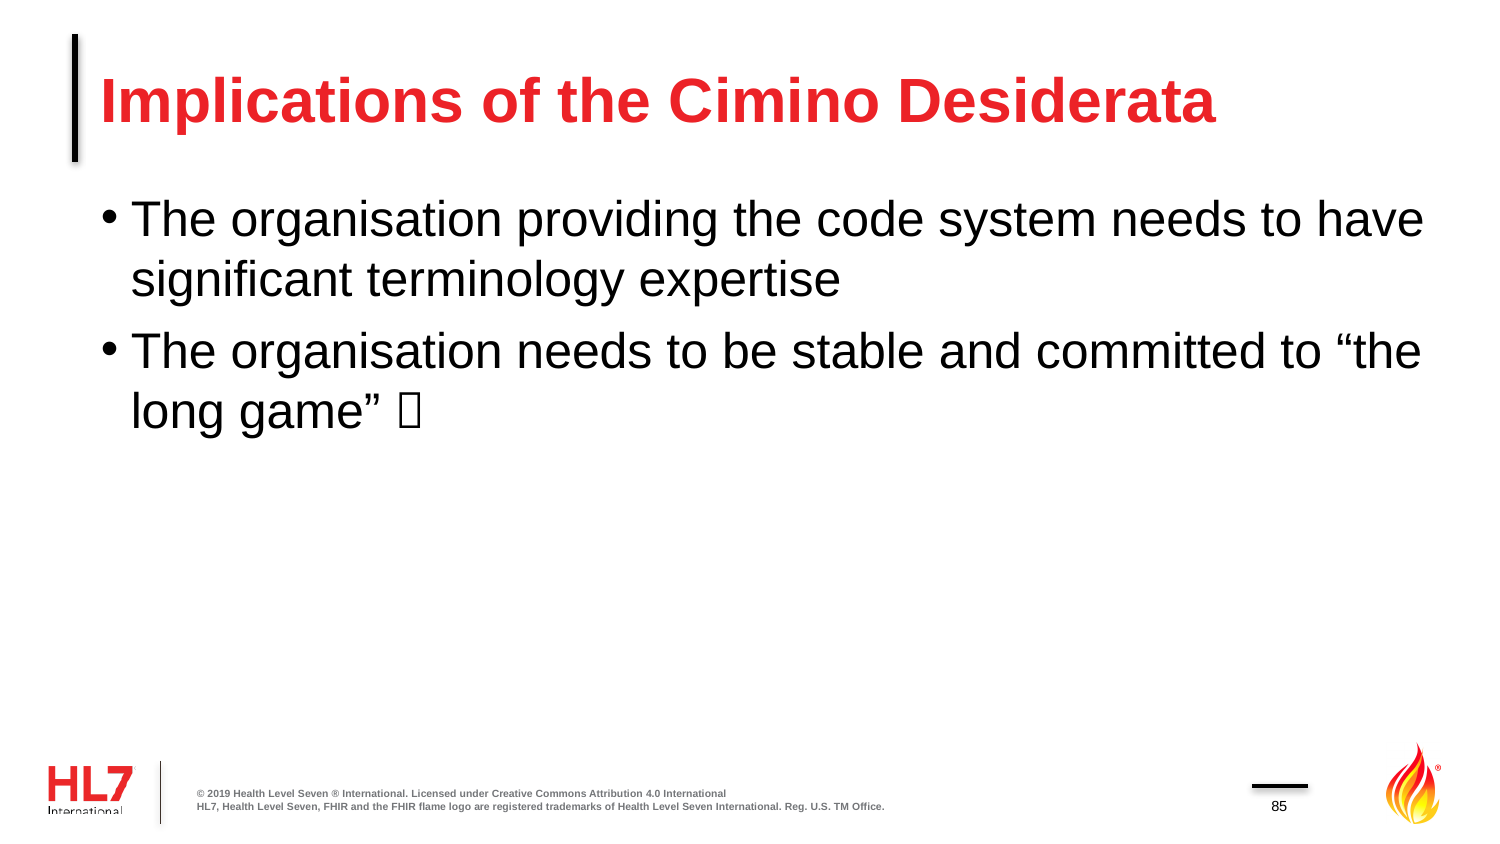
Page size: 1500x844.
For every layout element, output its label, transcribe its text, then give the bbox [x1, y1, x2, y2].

footer © 2019 Health Level Seven ® International. Licensed under Creative Commons Attribution 4.0 International HL7, Health Level Seven, FHIR and the FHIR flame logo are registered trademarks of Health Level Seven International. Reg. U.S. TM Office. [196, 786, 941, 813]
list The organisation providing the code system needs to have significant terminology expertise The organisation needs to be stable and committed to “the long game”  [100, 186, 1451, 740]
picture [1386, 742, 1441, 824]
title Implications of the Cimino Desiderata [100, 33, 1451, 163]
slide_number 85 [1257, 788, 1302, 815]
